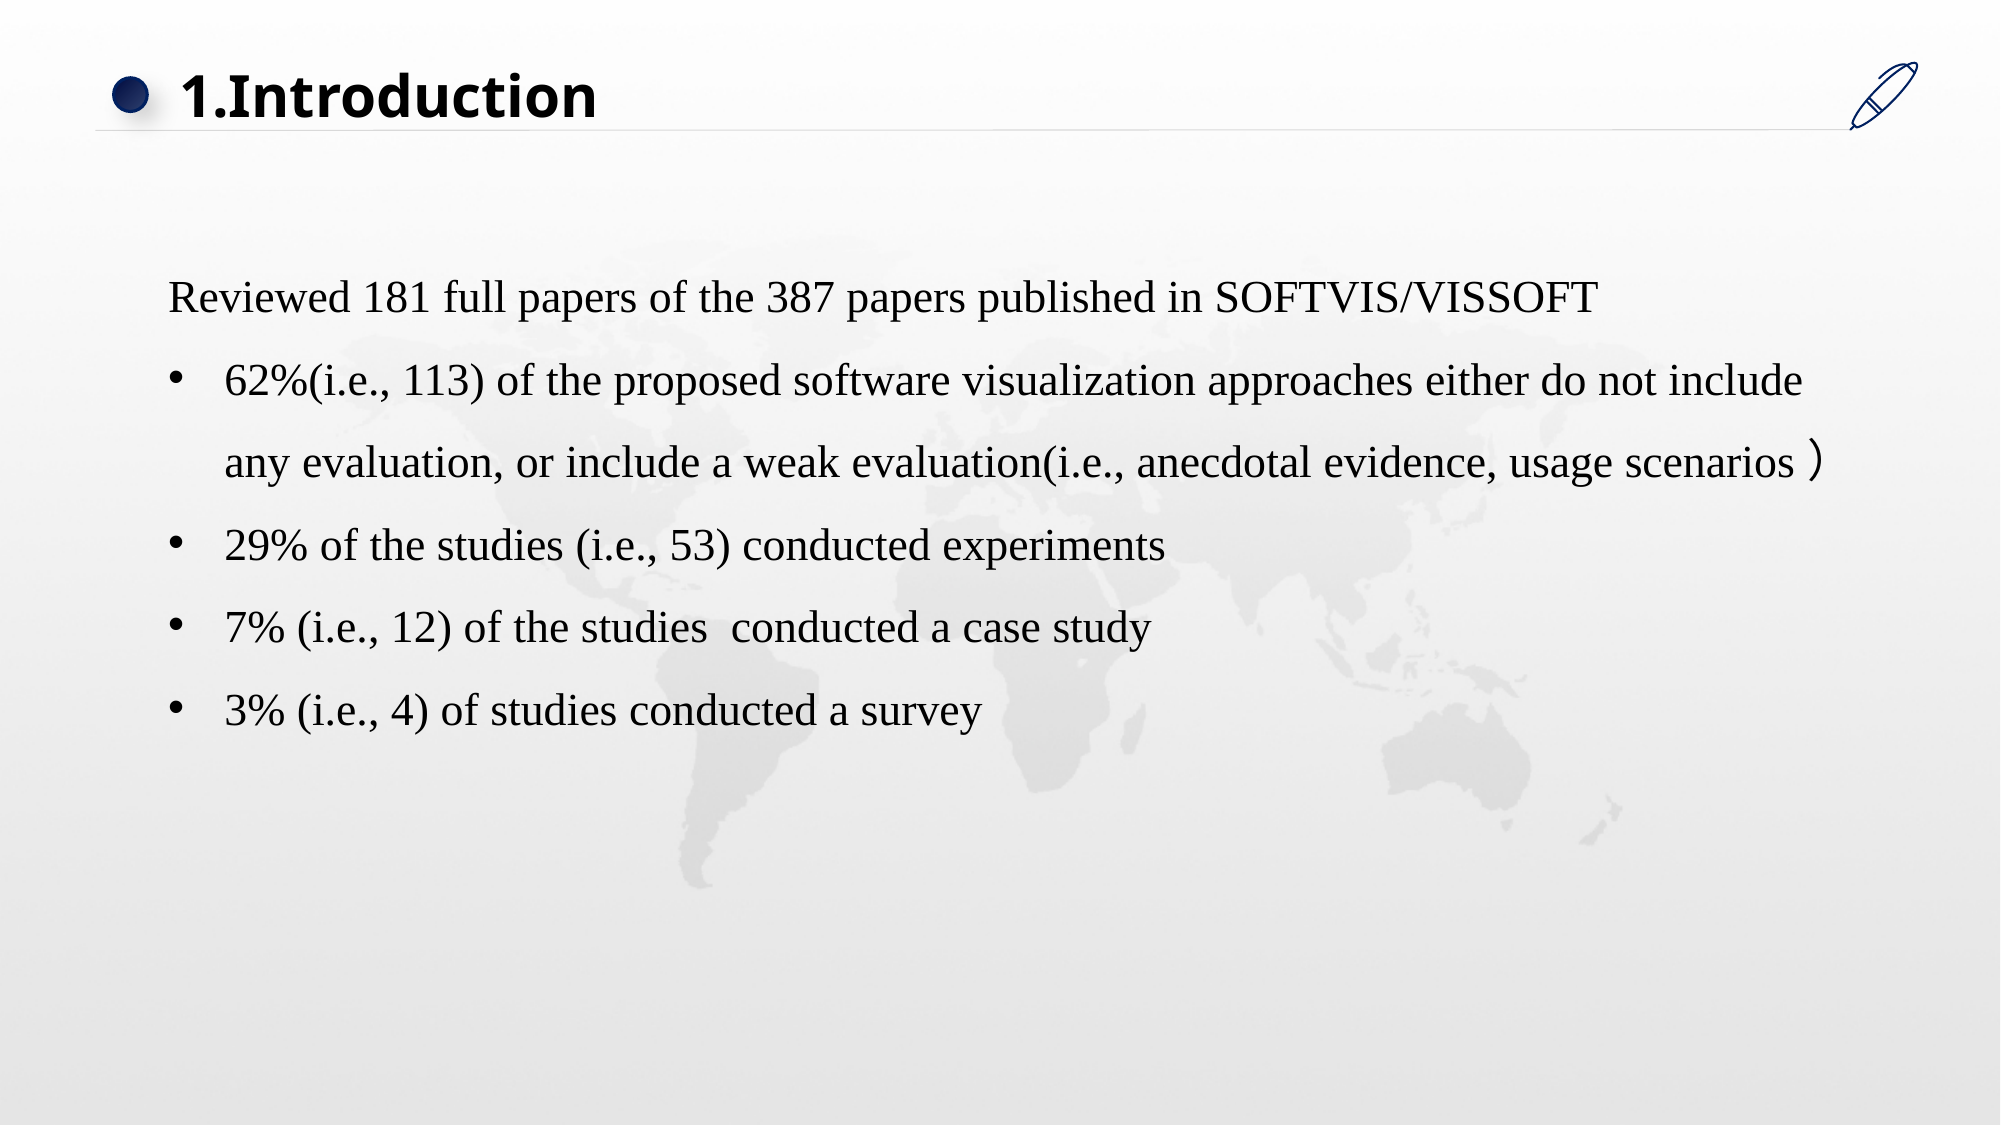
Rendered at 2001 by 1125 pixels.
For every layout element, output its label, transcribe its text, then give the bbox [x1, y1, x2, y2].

text_box 1.Introduction [154, 51, 614, 129]
text_box [1851, 62, 1918, 130]
text_box 1.Introduction [154, 131, 614, 137]
text_box [112, 76, 149, 113]
picture [0, 0, 2001, 1125]
text_box Reviewed 181 full papers of the 387 papers published in SOFTVIS/VISSOFT 62%(i.e., 113) of the proposed software visualization approaches either do not include any evaluation, or include a weak evaluation(i.e., anecdotal evidence, usage scenarios） 29% of the studies (i.e., 53) conducted experiments 7% (i.e., 12) of the studies conducted a case study 3% (i.e., 4) of studies conducted a survey [153, 232, 1896, 824]
